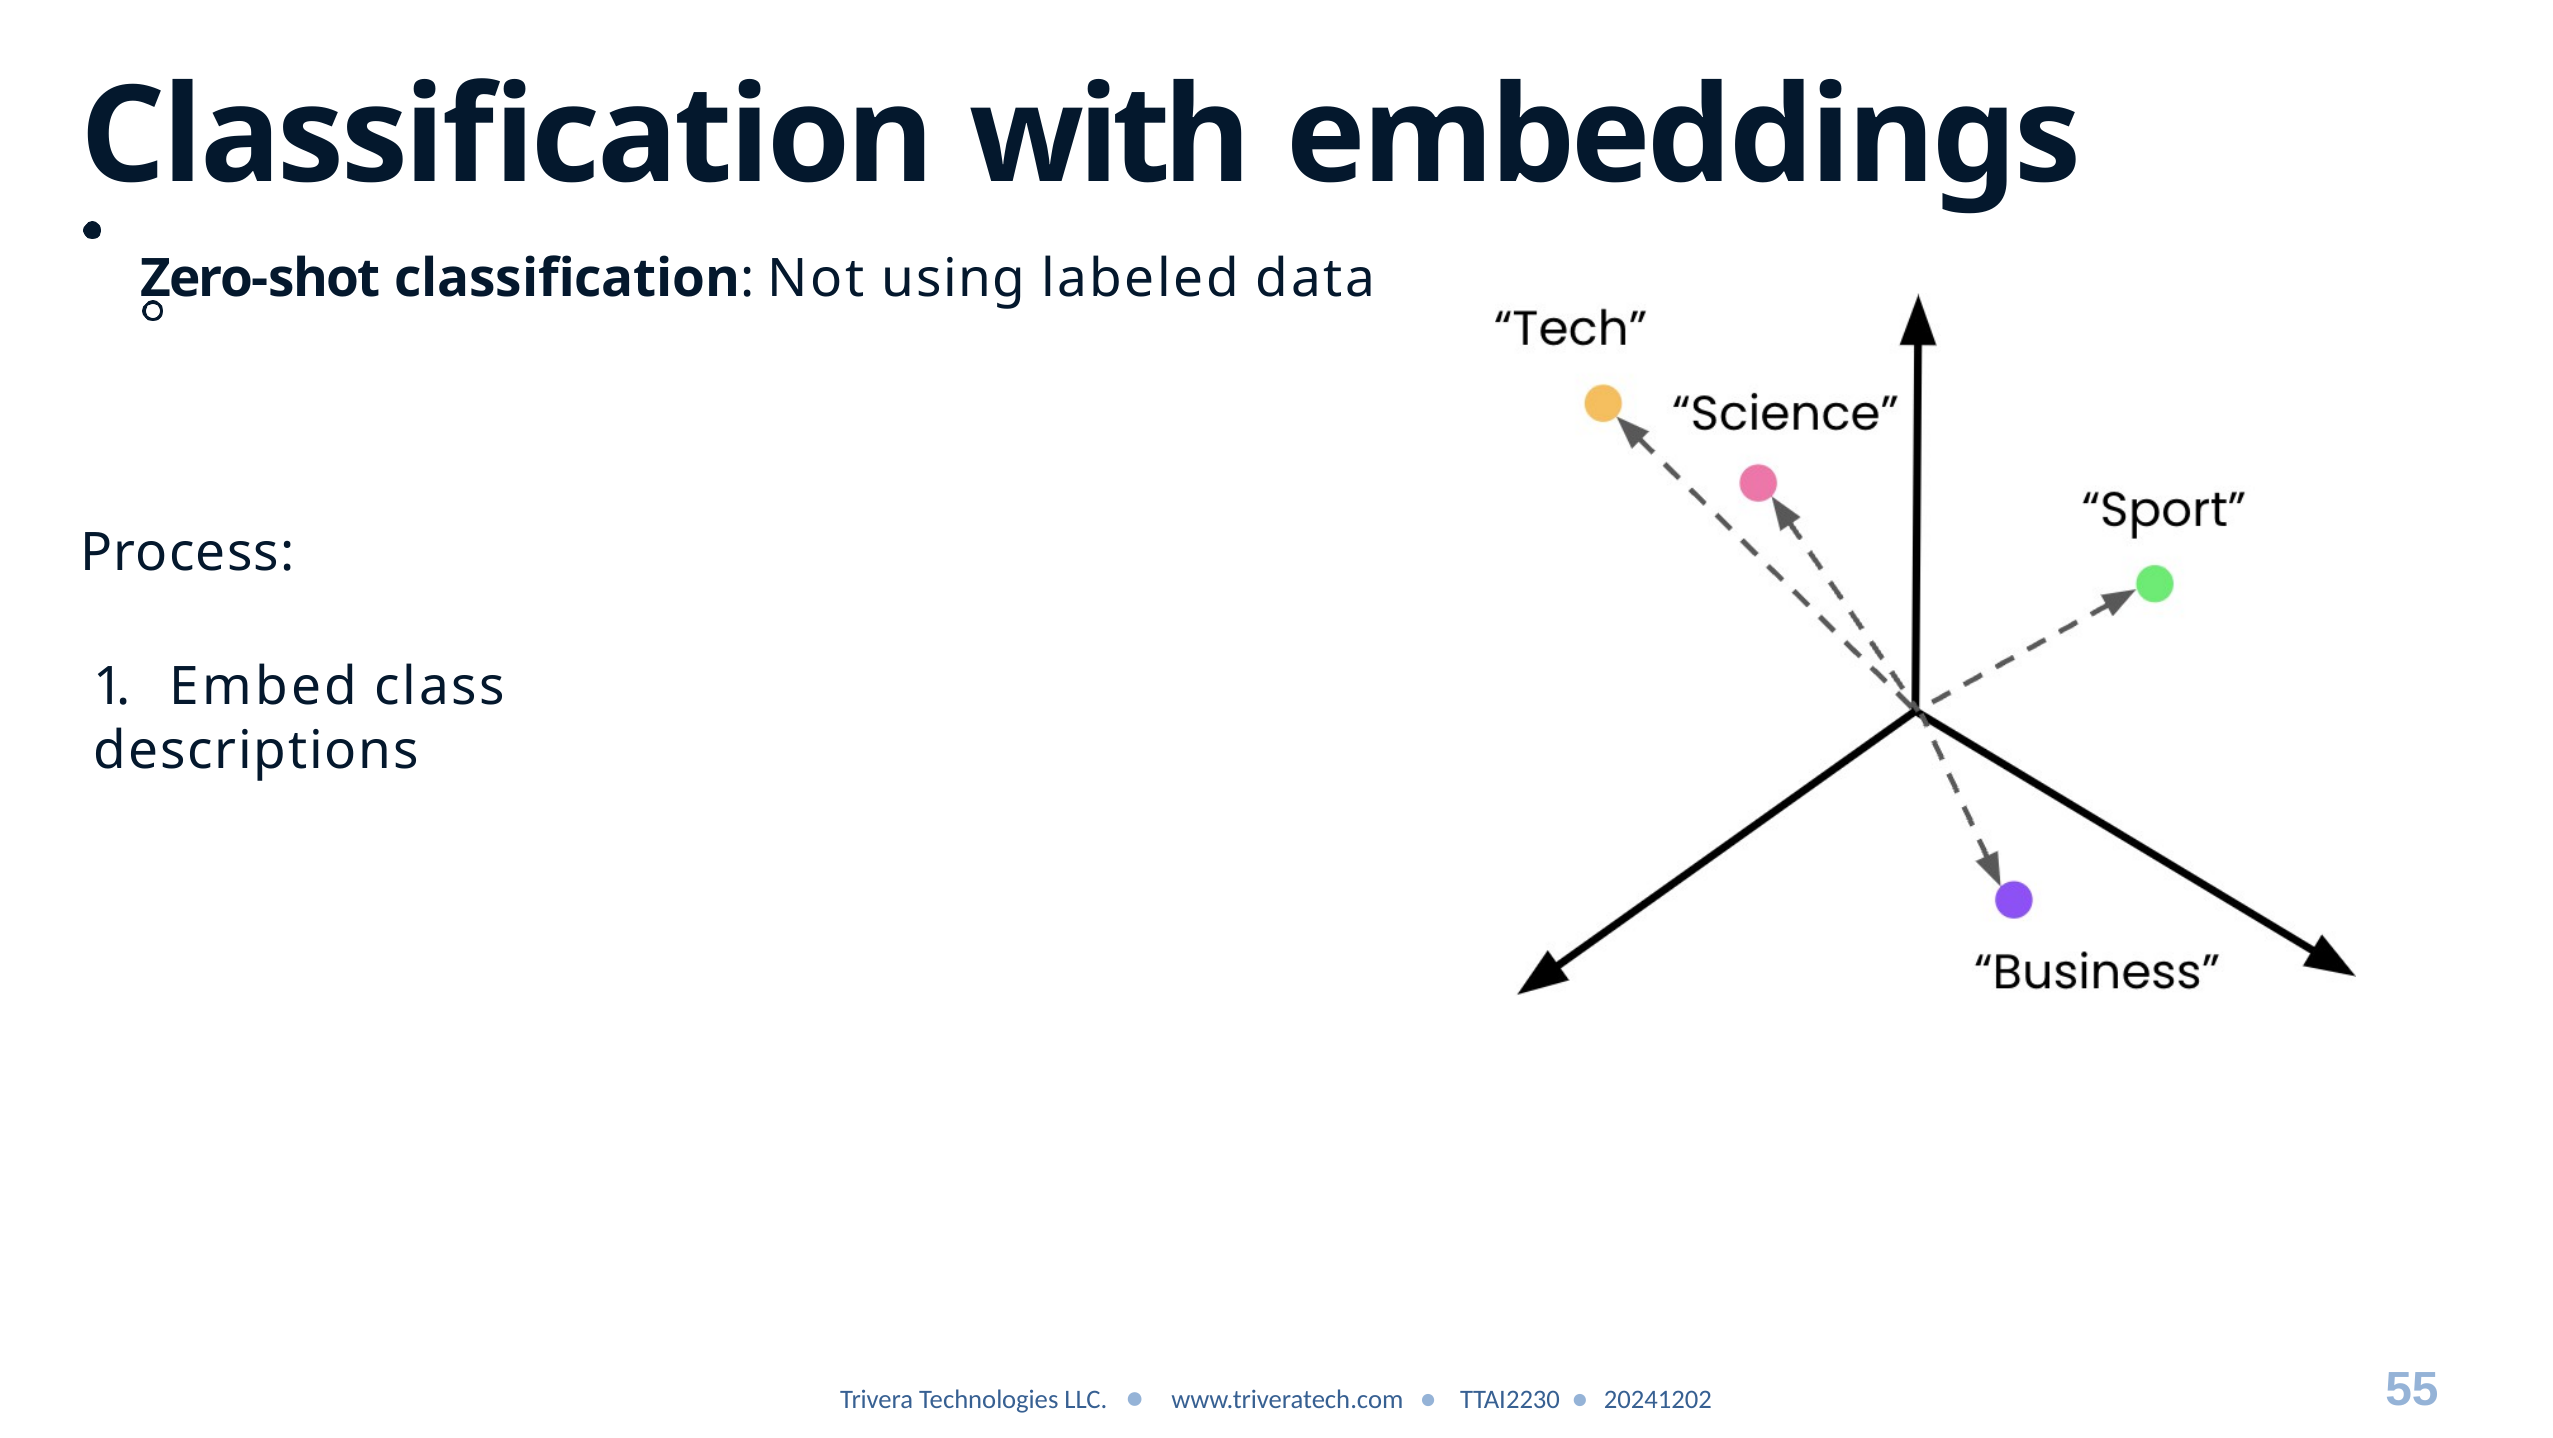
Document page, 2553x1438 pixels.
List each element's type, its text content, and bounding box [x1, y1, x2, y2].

picture [142, 300, 164, 321]
picture [1494, 293, 2356, 996]
text_box Process: 1. Embed class descriptions [78, 515, 798, 780]
title Classification with embeddings Zero-shot classification: Not using labeled data [78, 0, 2469, 308]
picture [83, 221, 101, 239]
